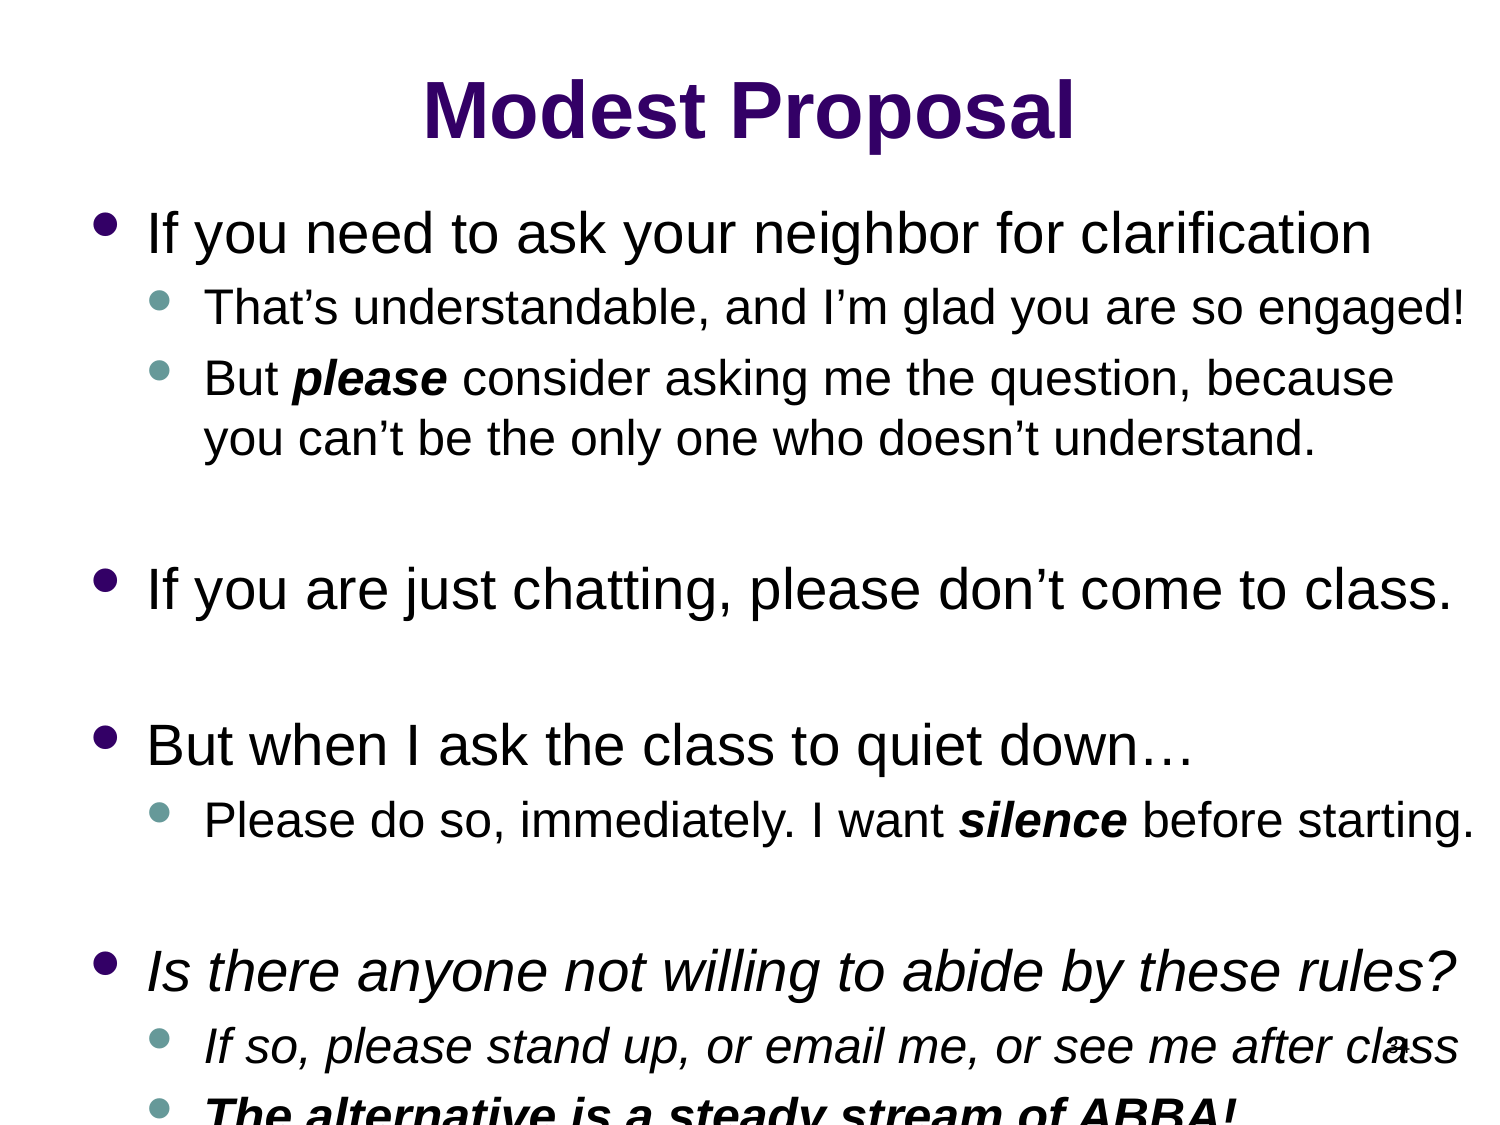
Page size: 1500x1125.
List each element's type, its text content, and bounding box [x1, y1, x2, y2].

slide_number 34 [1074, 1024, 1426, 1101]
list If you need to ask your neighbor for clarification That’s understandable, and I’m glad you are so engaged! But please consider asking me the question, because you can’t be the only one who doesn’t understand. If you are just chatting, please don’t come to class. But when I ask the class to quiet down… Please do so, immediately. I want silence before starting. Is there anyone not willing to abide by these rules? If so, please stand up, or email me, or see me after class The alternative is a steady stream of ABBA! [75, 187, 1500, 1006]
title Modest Proposal [0, 20, 1500, 163]
